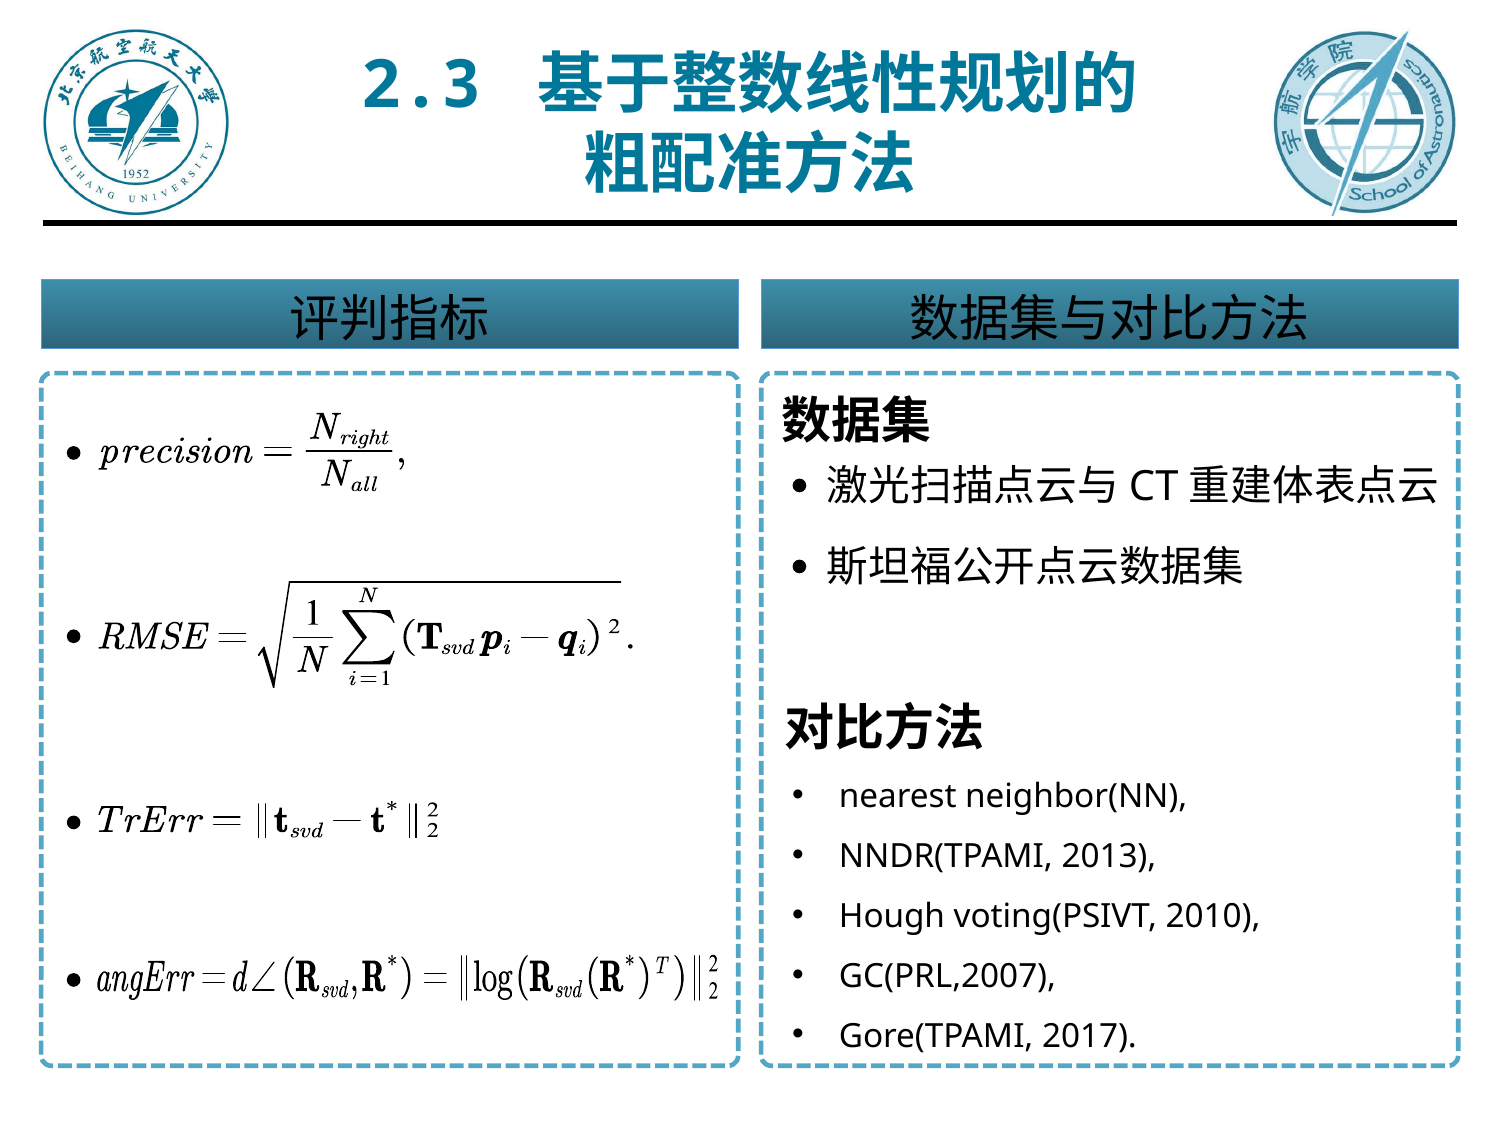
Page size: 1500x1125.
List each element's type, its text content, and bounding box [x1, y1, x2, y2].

text_box 数据集 [766, 381, 1082, 456]
text_box nearest neighbor(NN), NNDR(TPAMI, 2013), Hough voting(PSIVT, 2010), GC(PRL,2007), Gore(TPAMI, 2017). [777, 746, 1471, 1061]
text_box 数据集与对比方法 [761, 279, 1459, 349]
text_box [94, 572, 640, 701]
text_box 评判指标 [41, 279, 739, 349]
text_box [94, 793, 446, 852]
picture [42, 28, 230, 216]
text_box [67, 973, 80, 987]
text_box [41, 373, 739, 1066]
text_box 斯坦福公开点云数据集 [812, 532, 1436, 597]
text_box [67, 446, 80, 460]
text_box 激光扫描点云与CT重建体表点云 [812, 451, 1458, 517]
text_box [793, 560, 806, 573]
text_box [761, 373, 1459, 1066]
text_box 对比方法 [769, 687, 1306, 763]
text_box [67, 816, 80, 829]
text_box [94, 943, 729, 1017]
text_box [67, 630, 80, 643]
picture [1270, 28, 1458, 216]
text_box 2.3 基于整数线性规划的粗配准方法 [320, 33, 1180, 209]
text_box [94, 401, 412, 505]
text_box [793, 479, 806, 492]
